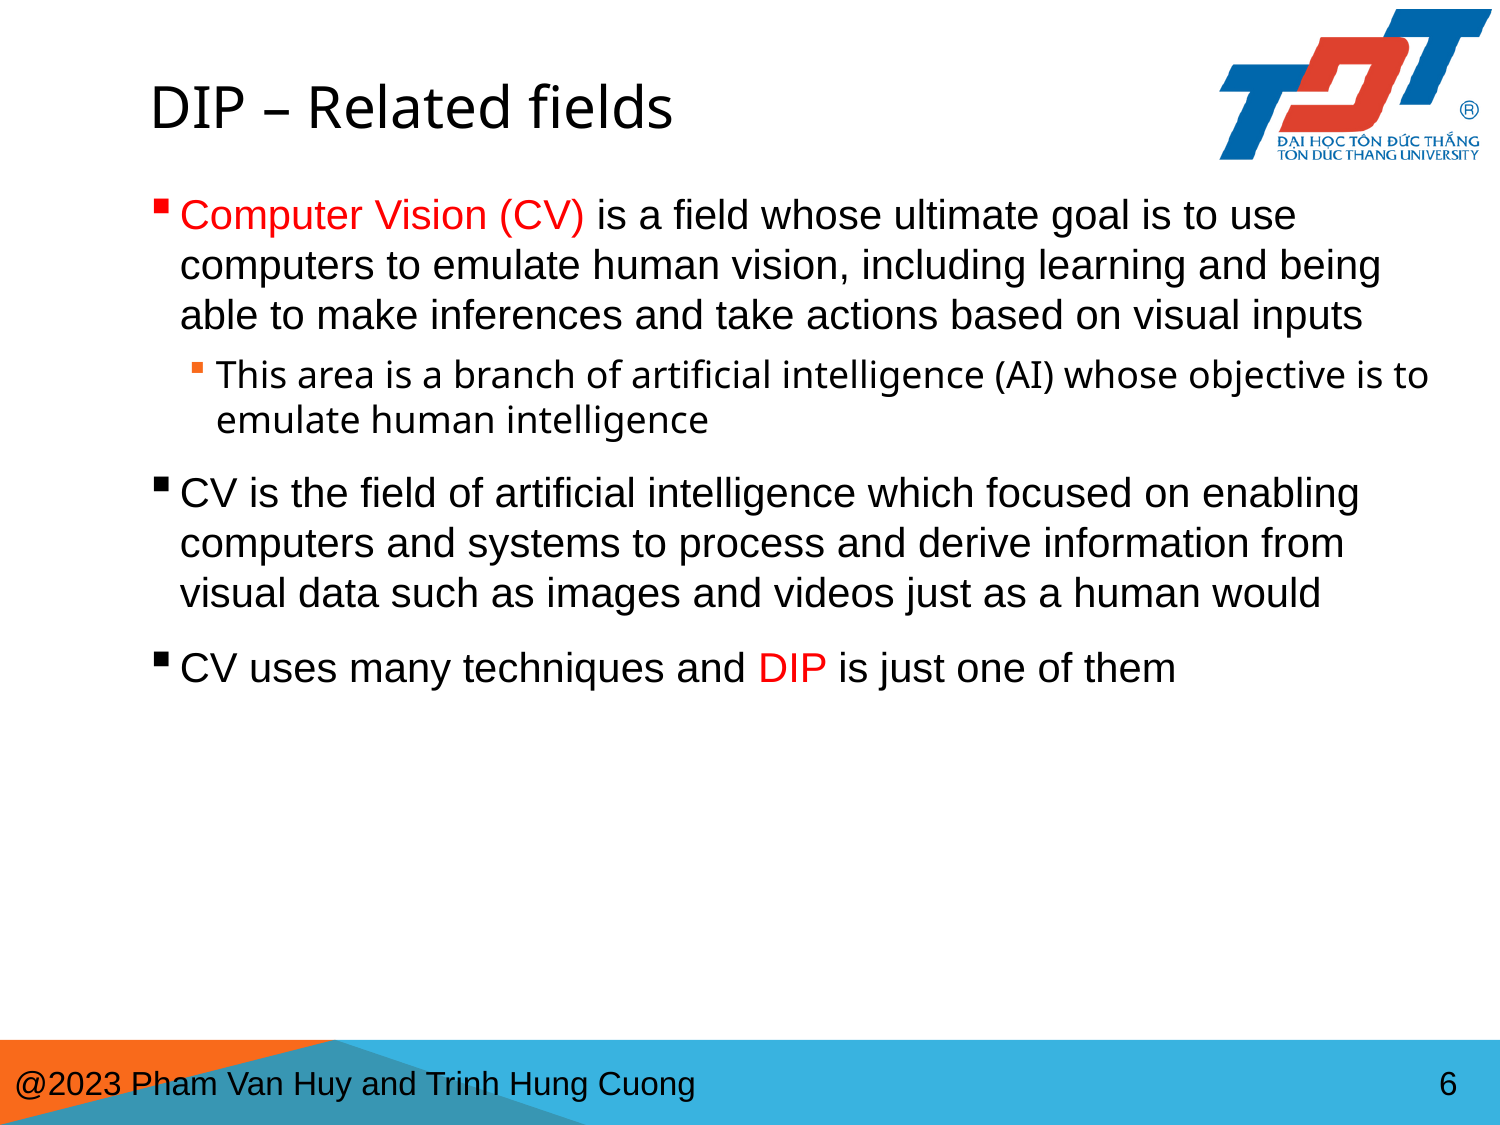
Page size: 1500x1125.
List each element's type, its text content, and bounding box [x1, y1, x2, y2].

title DIP – Related fields [134, 59, 1369, 150]
picture [1219, 9, 1492, 160]
list Computer Vision (CV) is a field whose ultimate goal is to use computers to emulate human vision, including learning and being able to make inferences and take actions based on visual inputs This area is a branch of artificial intelligence (AI) whose objective is to emulate human intelligence CV is the field of artificial intelligence which focused on enabling computers and systems to process and derive information from visual data such as images and videos just as a human would CV uses many techniques and DIP is just one of them [134, 180, 1478, 1030]
